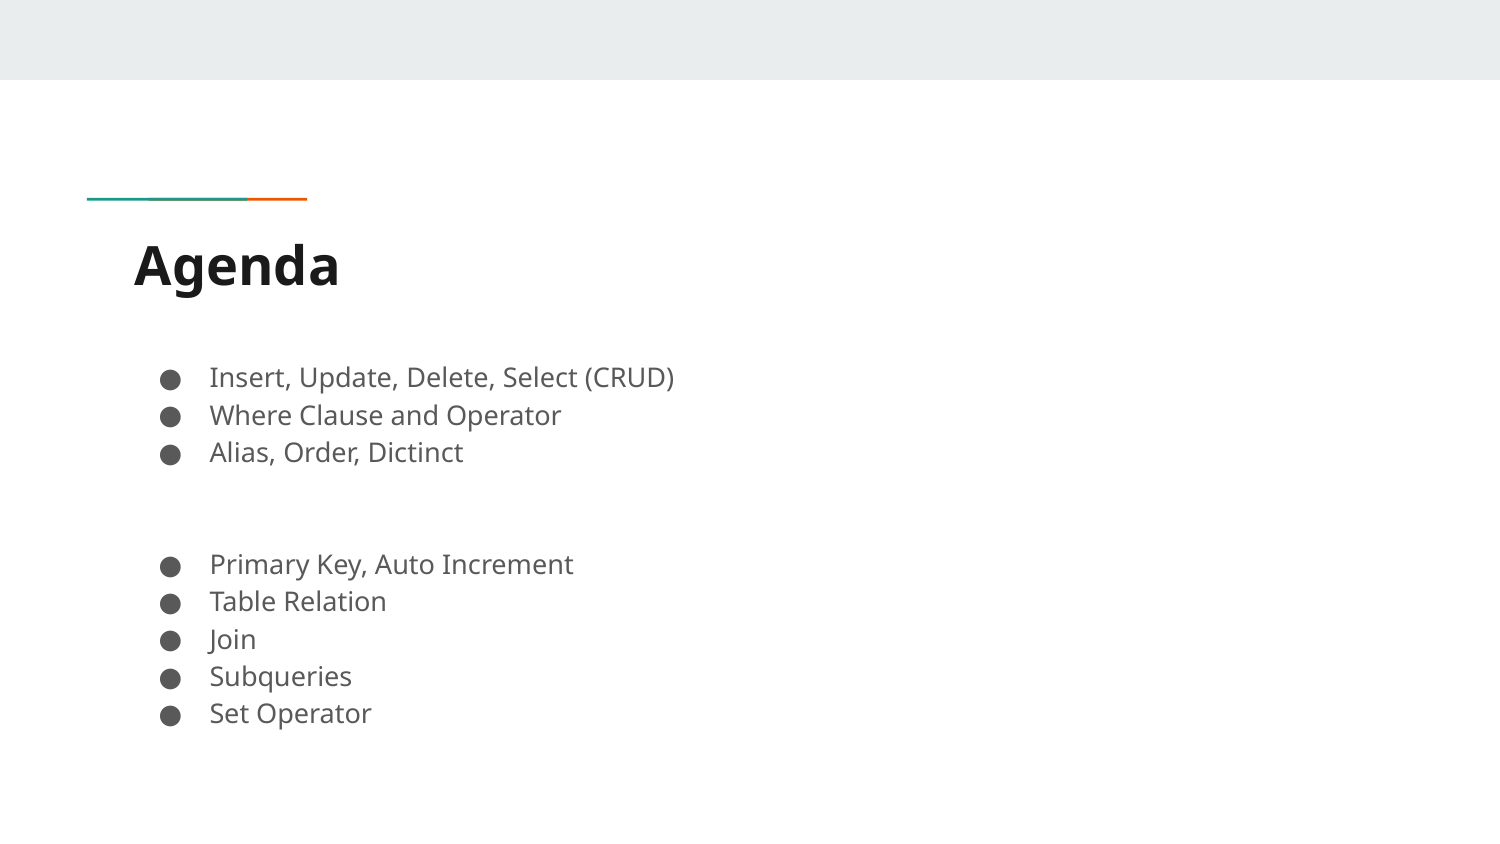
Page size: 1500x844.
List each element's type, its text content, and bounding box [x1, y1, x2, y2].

list Insert, Update, Delete, Select (CRUD) Where Clause and Operator Alias, Order, Dictinct Primary Key, Auto Increment Table Relation Join Subqueries Set Operator [119, 341, 1381, 748]
title Agenda [119, 216, 1381, 305]
